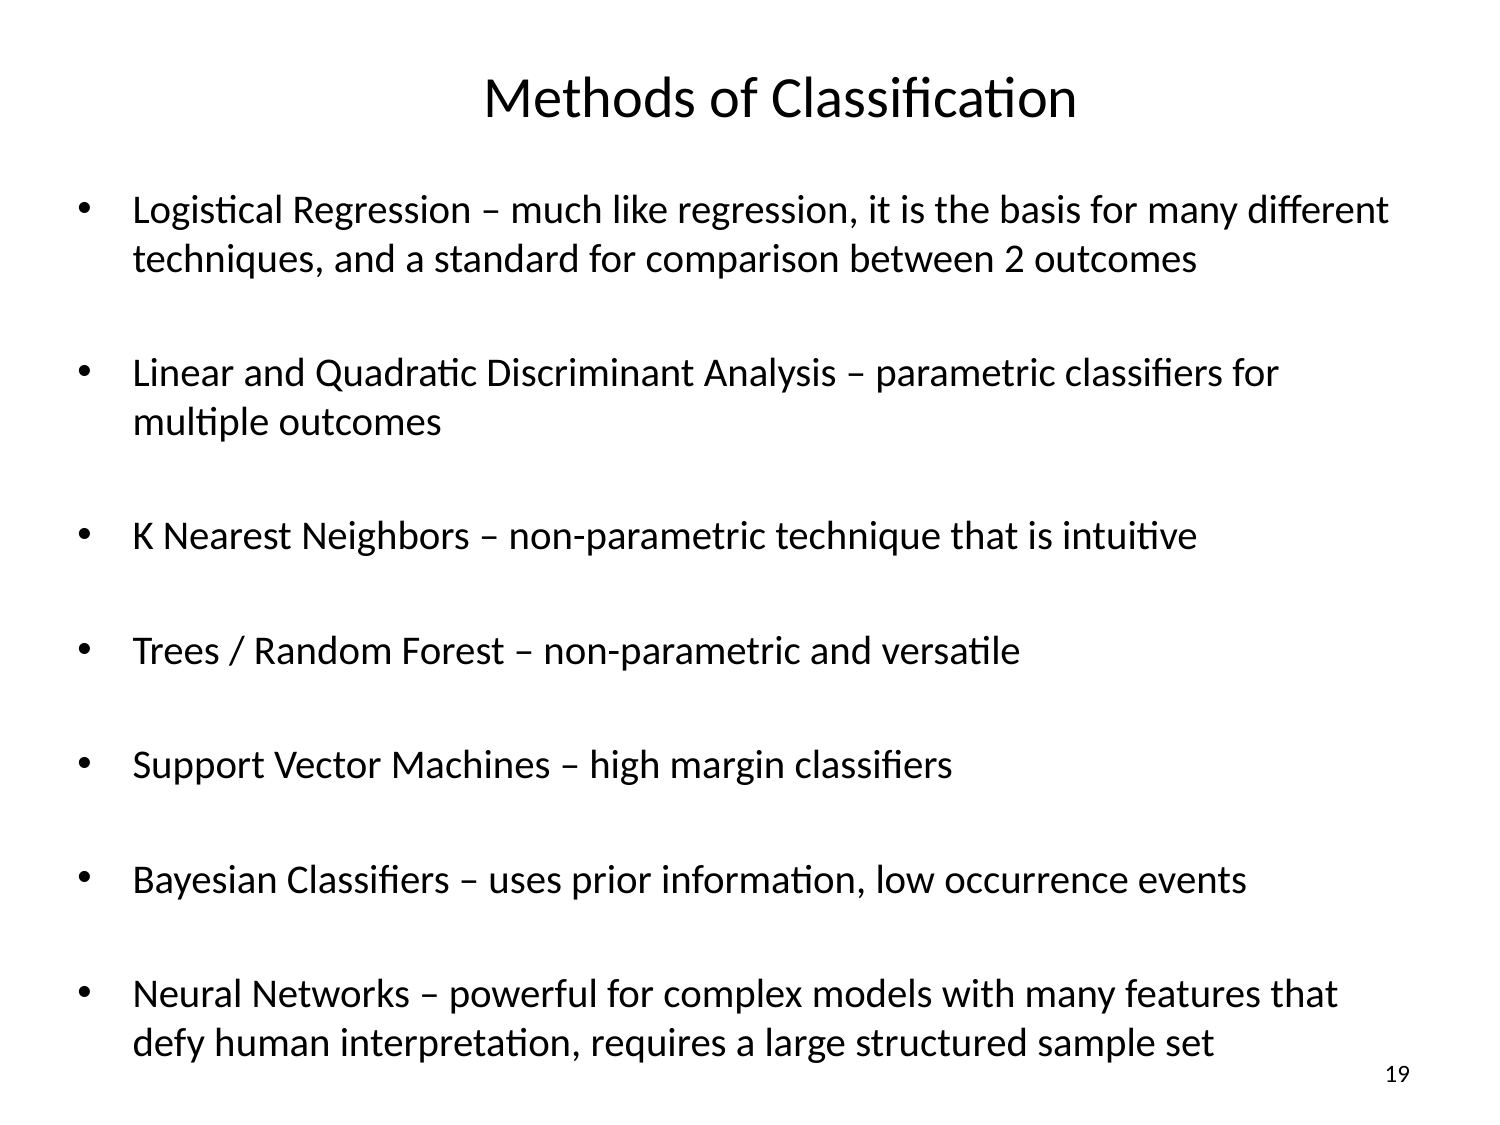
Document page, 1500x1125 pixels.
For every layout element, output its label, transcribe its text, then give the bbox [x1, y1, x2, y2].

list Logistical Regression – much like regression, it is the basis for many different techniques, and a standard for comparison between 2 outcomes Linear and Quadratic Discriminant Analysis – parametric classifiers for multiple outcomes K Nearest Neighbors – non-parametric technique that is intuitive Trees / Random Forest – non-parametric and versatile Support Vector Machines – high margin classifiers Bayesian Classifiers – uses prior information, low occurrence events Neural Networks – powerful for complex models with many features that defy human interpretation, requires a large structured sample set [62, 174, 1425, 1075]
slide_number 19 [1074, 1042, 1425, 1103]
title Methods of Classification [262, 0, 1300, 174]
